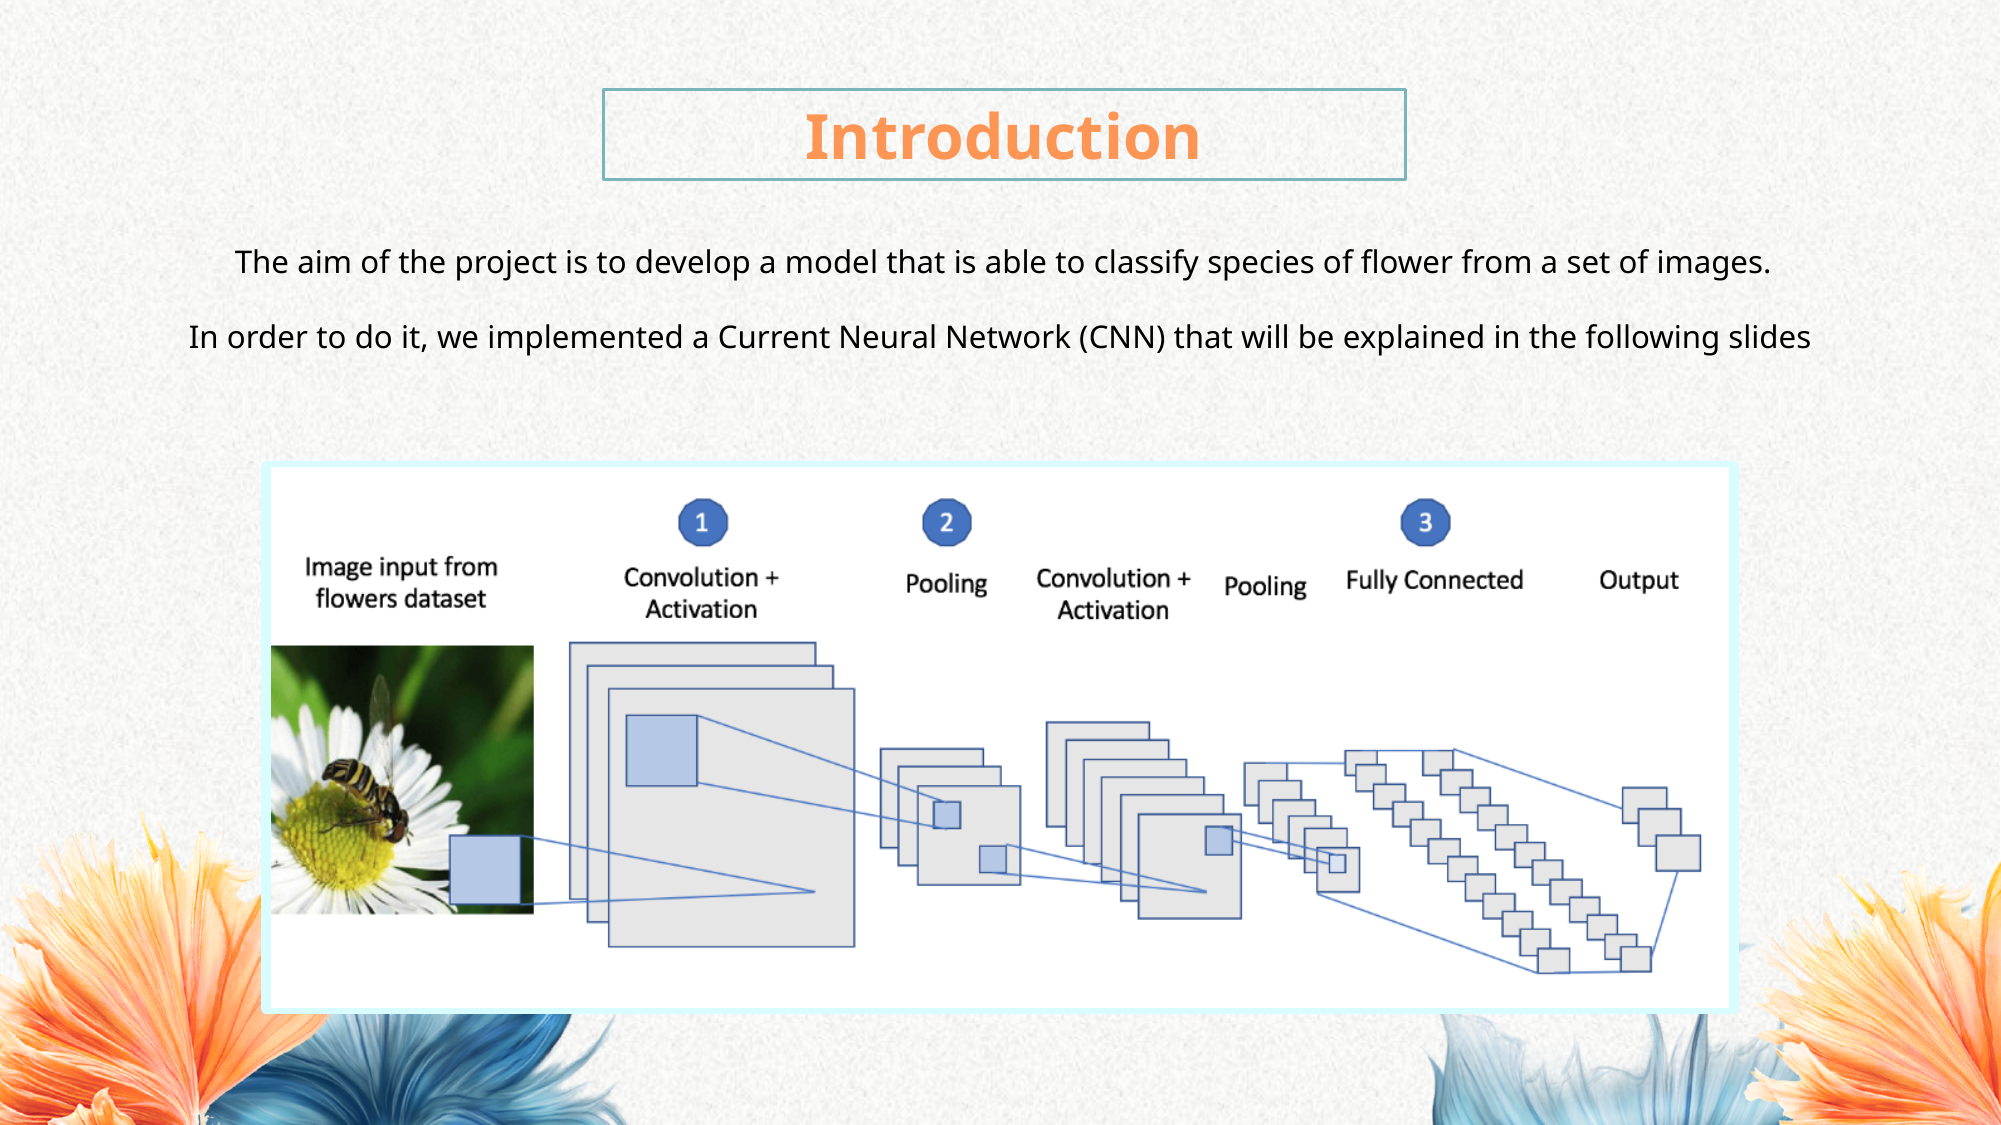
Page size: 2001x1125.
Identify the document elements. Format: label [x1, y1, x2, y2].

picture [0, 467, 2001, 1125]
text_box [1729, 467, 1733, 861]
text_box [53, 56, 1956, 447]
